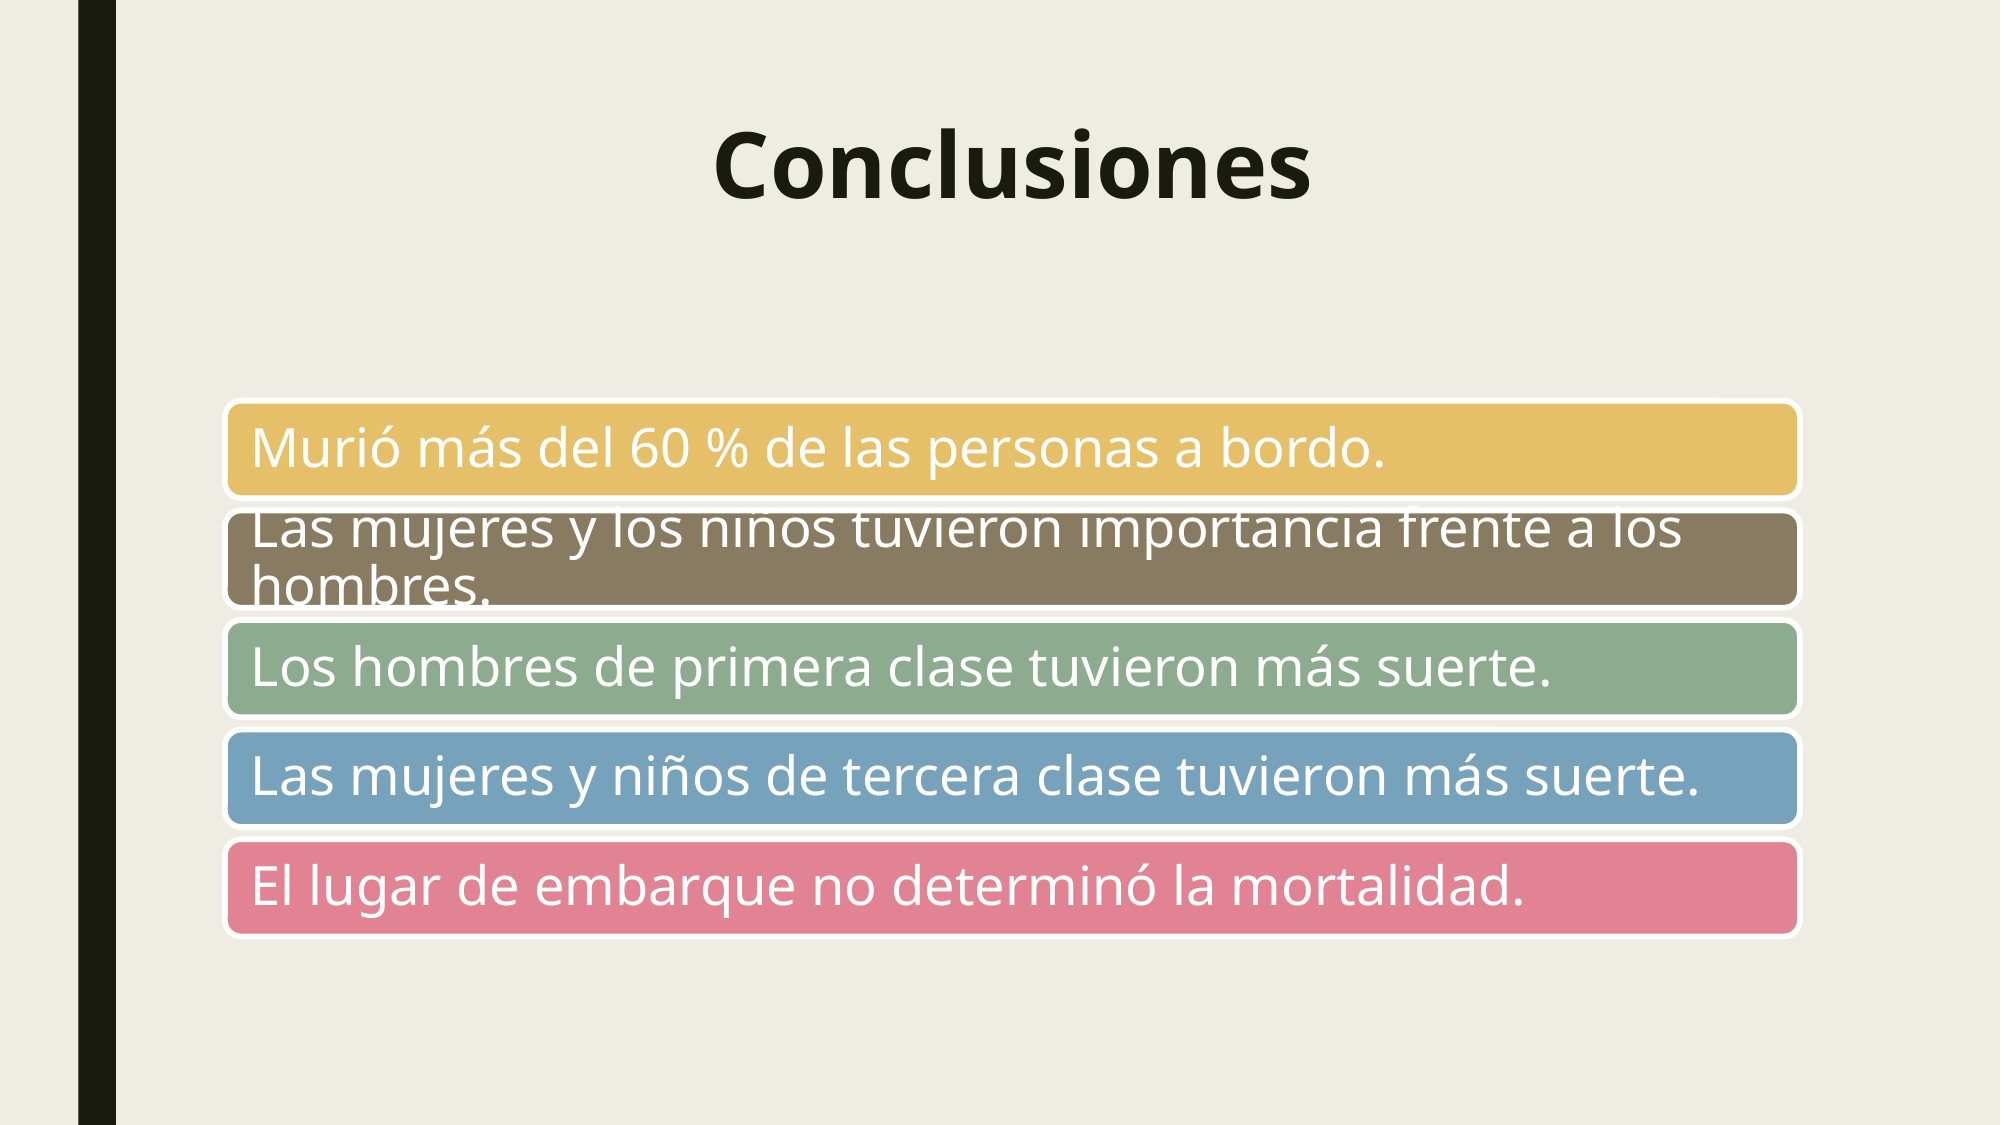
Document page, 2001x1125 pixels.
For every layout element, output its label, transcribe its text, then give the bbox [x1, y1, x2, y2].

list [224, 374, 1800, 963]
title Conclusiones [225, 112, 1800, 357]
